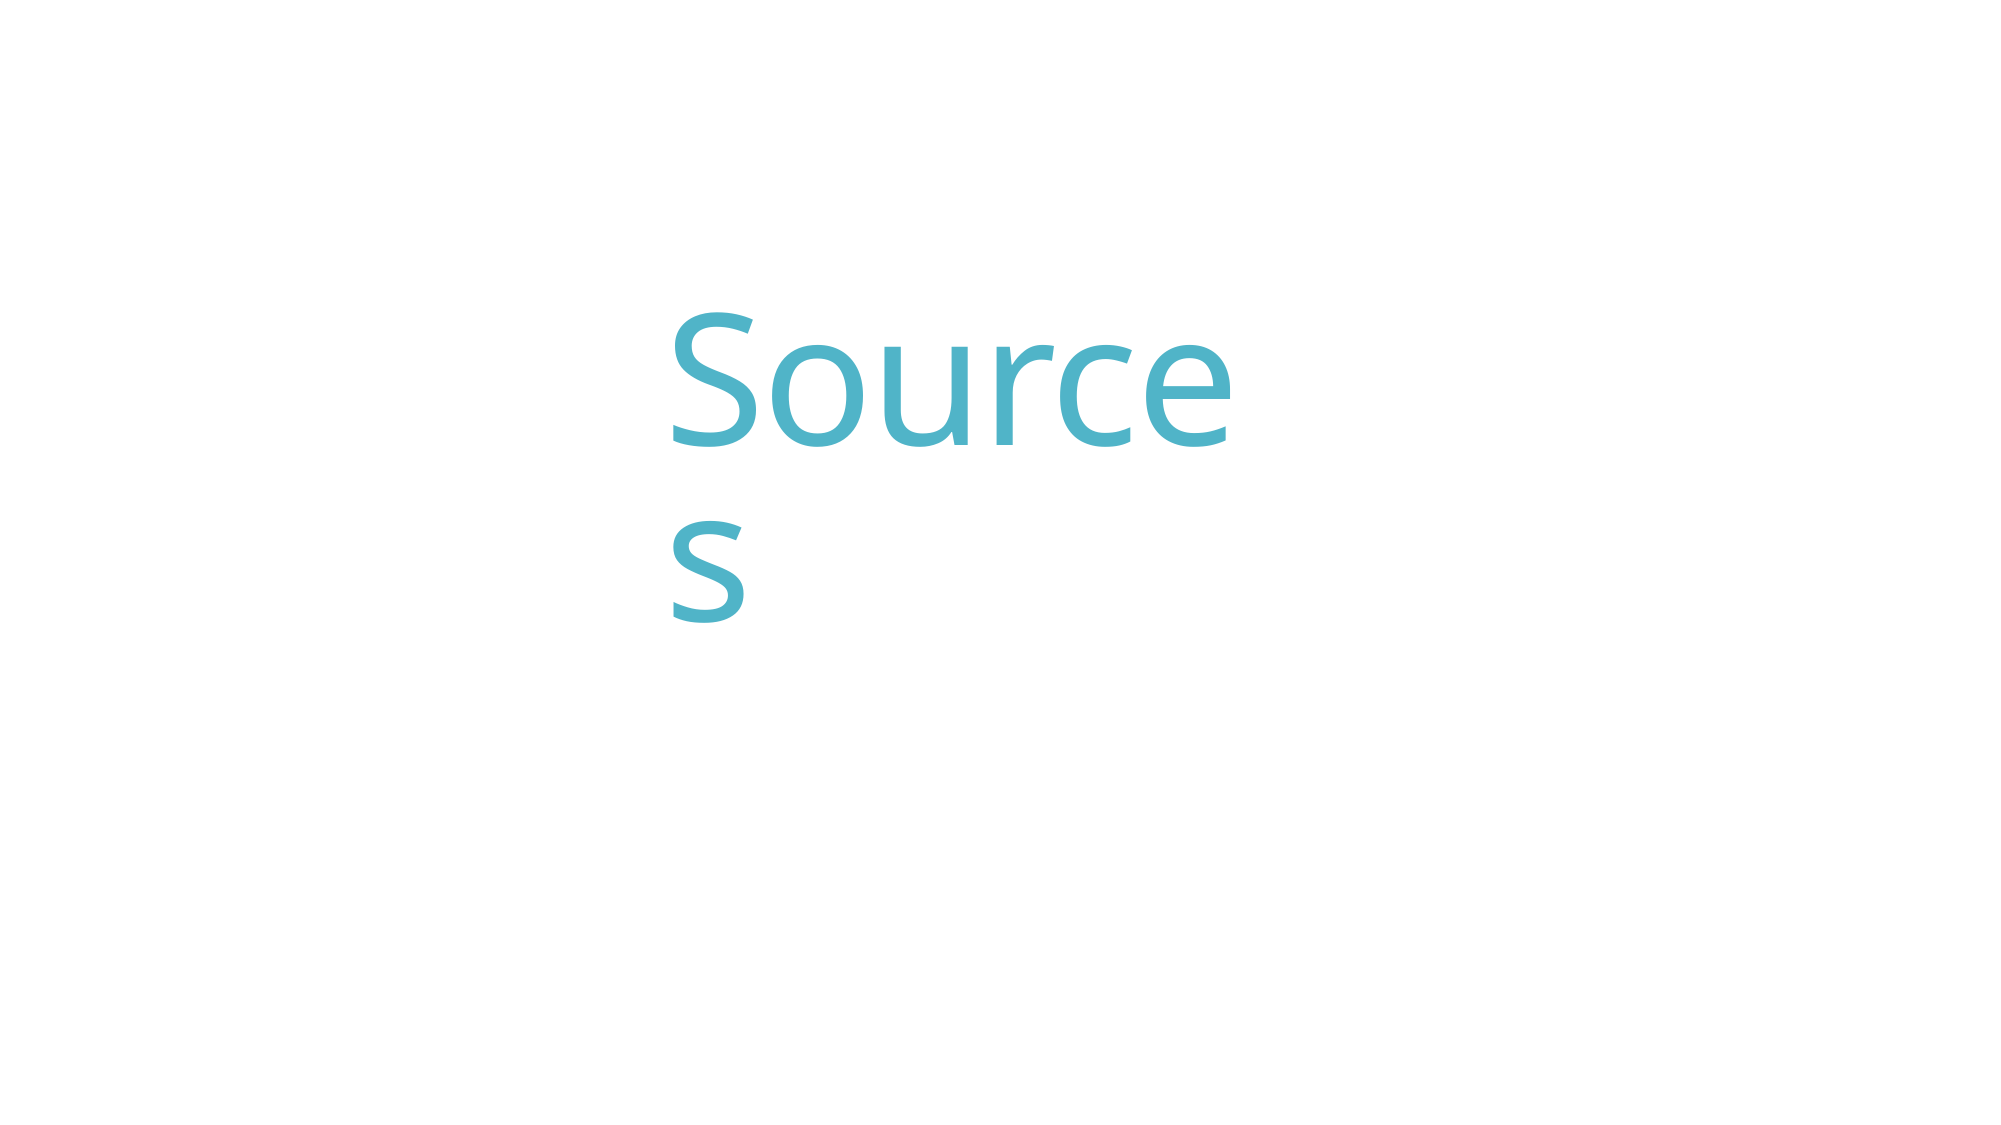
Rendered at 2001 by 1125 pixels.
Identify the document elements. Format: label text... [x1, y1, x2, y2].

title Sources [649, 386, 1276, 665]
